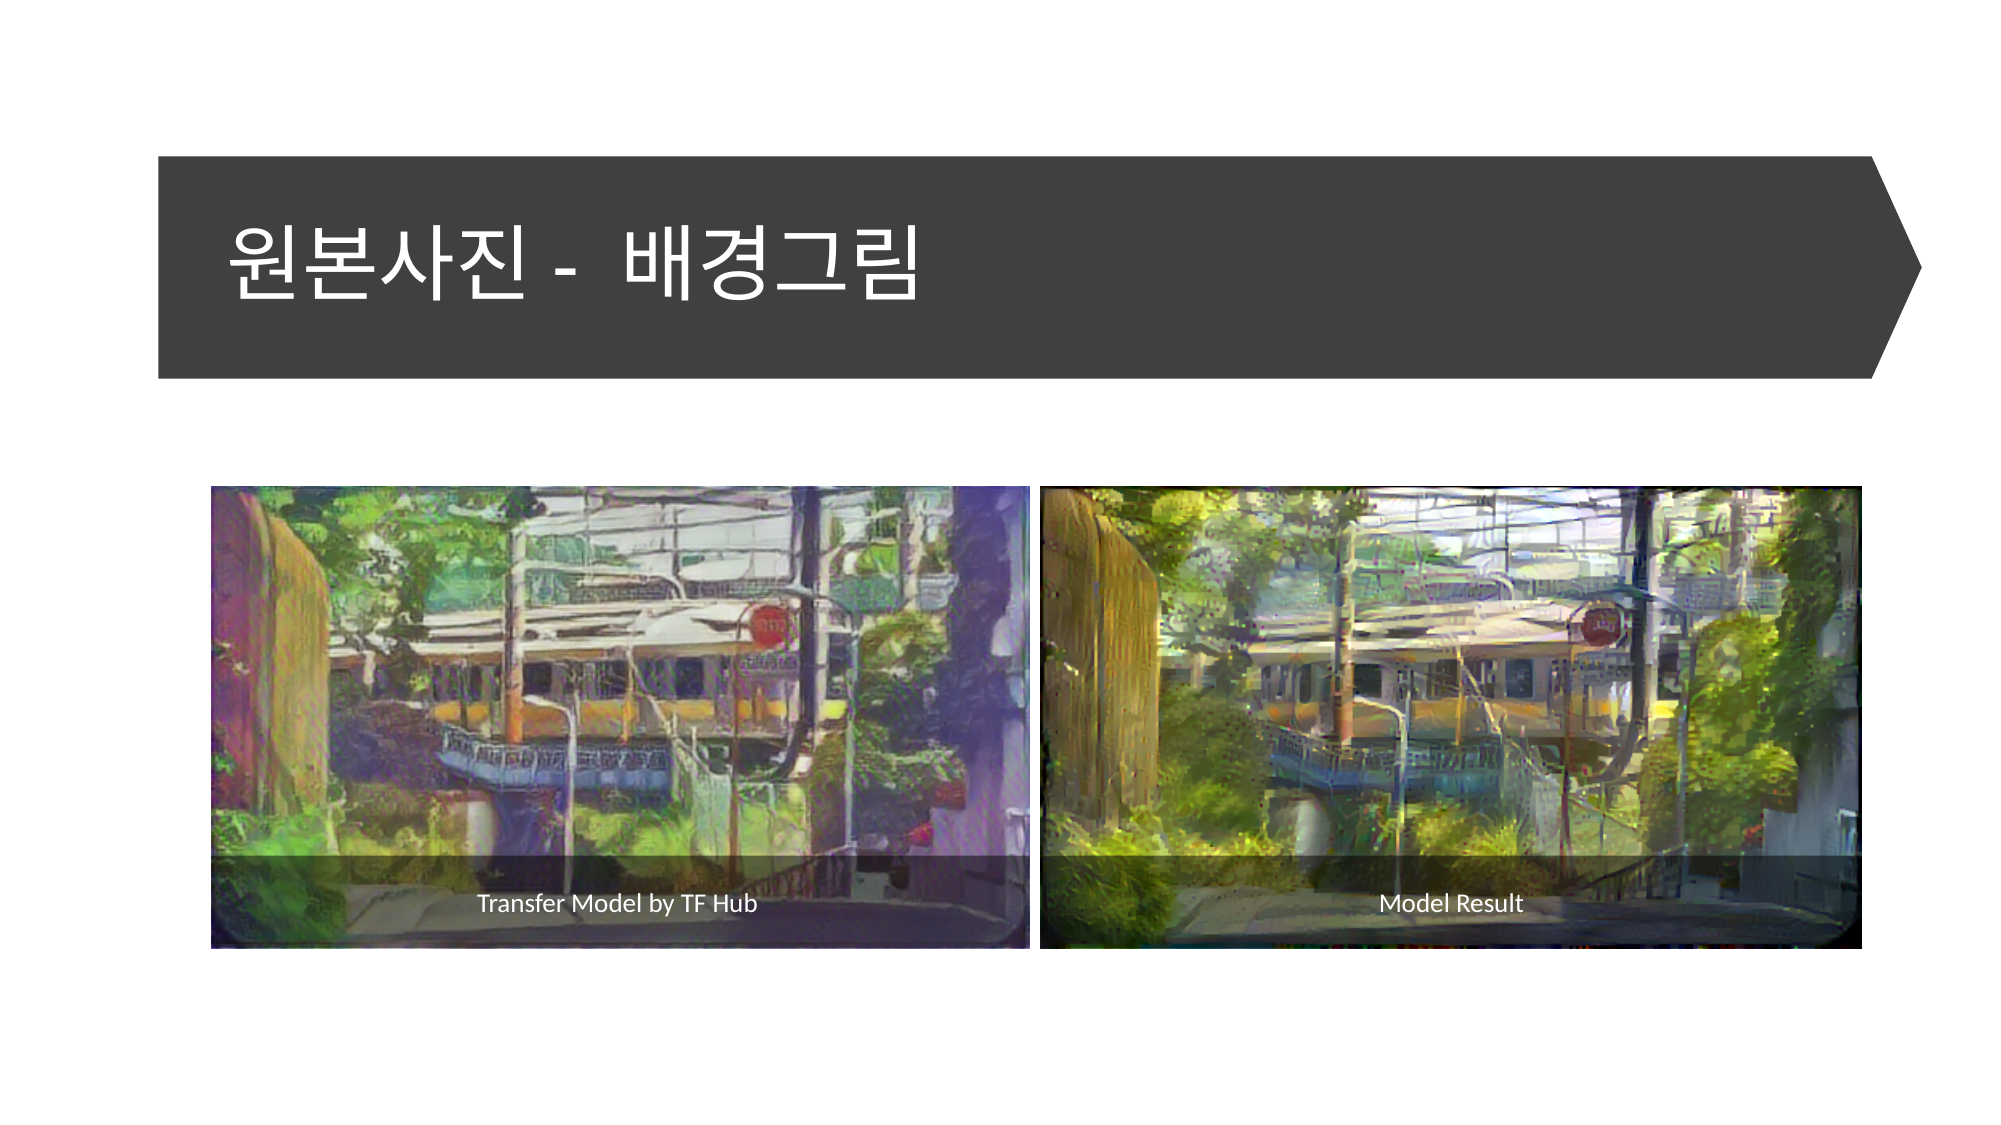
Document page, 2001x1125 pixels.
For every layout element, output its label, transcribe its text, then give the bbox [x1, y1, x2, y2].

picture [211, 486, 1030, 949]
title 원본사진- 배경그림 [211, 197, 1856, 339]
picture [1040, 486, 1862, 949]
text_box [157, 155, 1923, 380]
